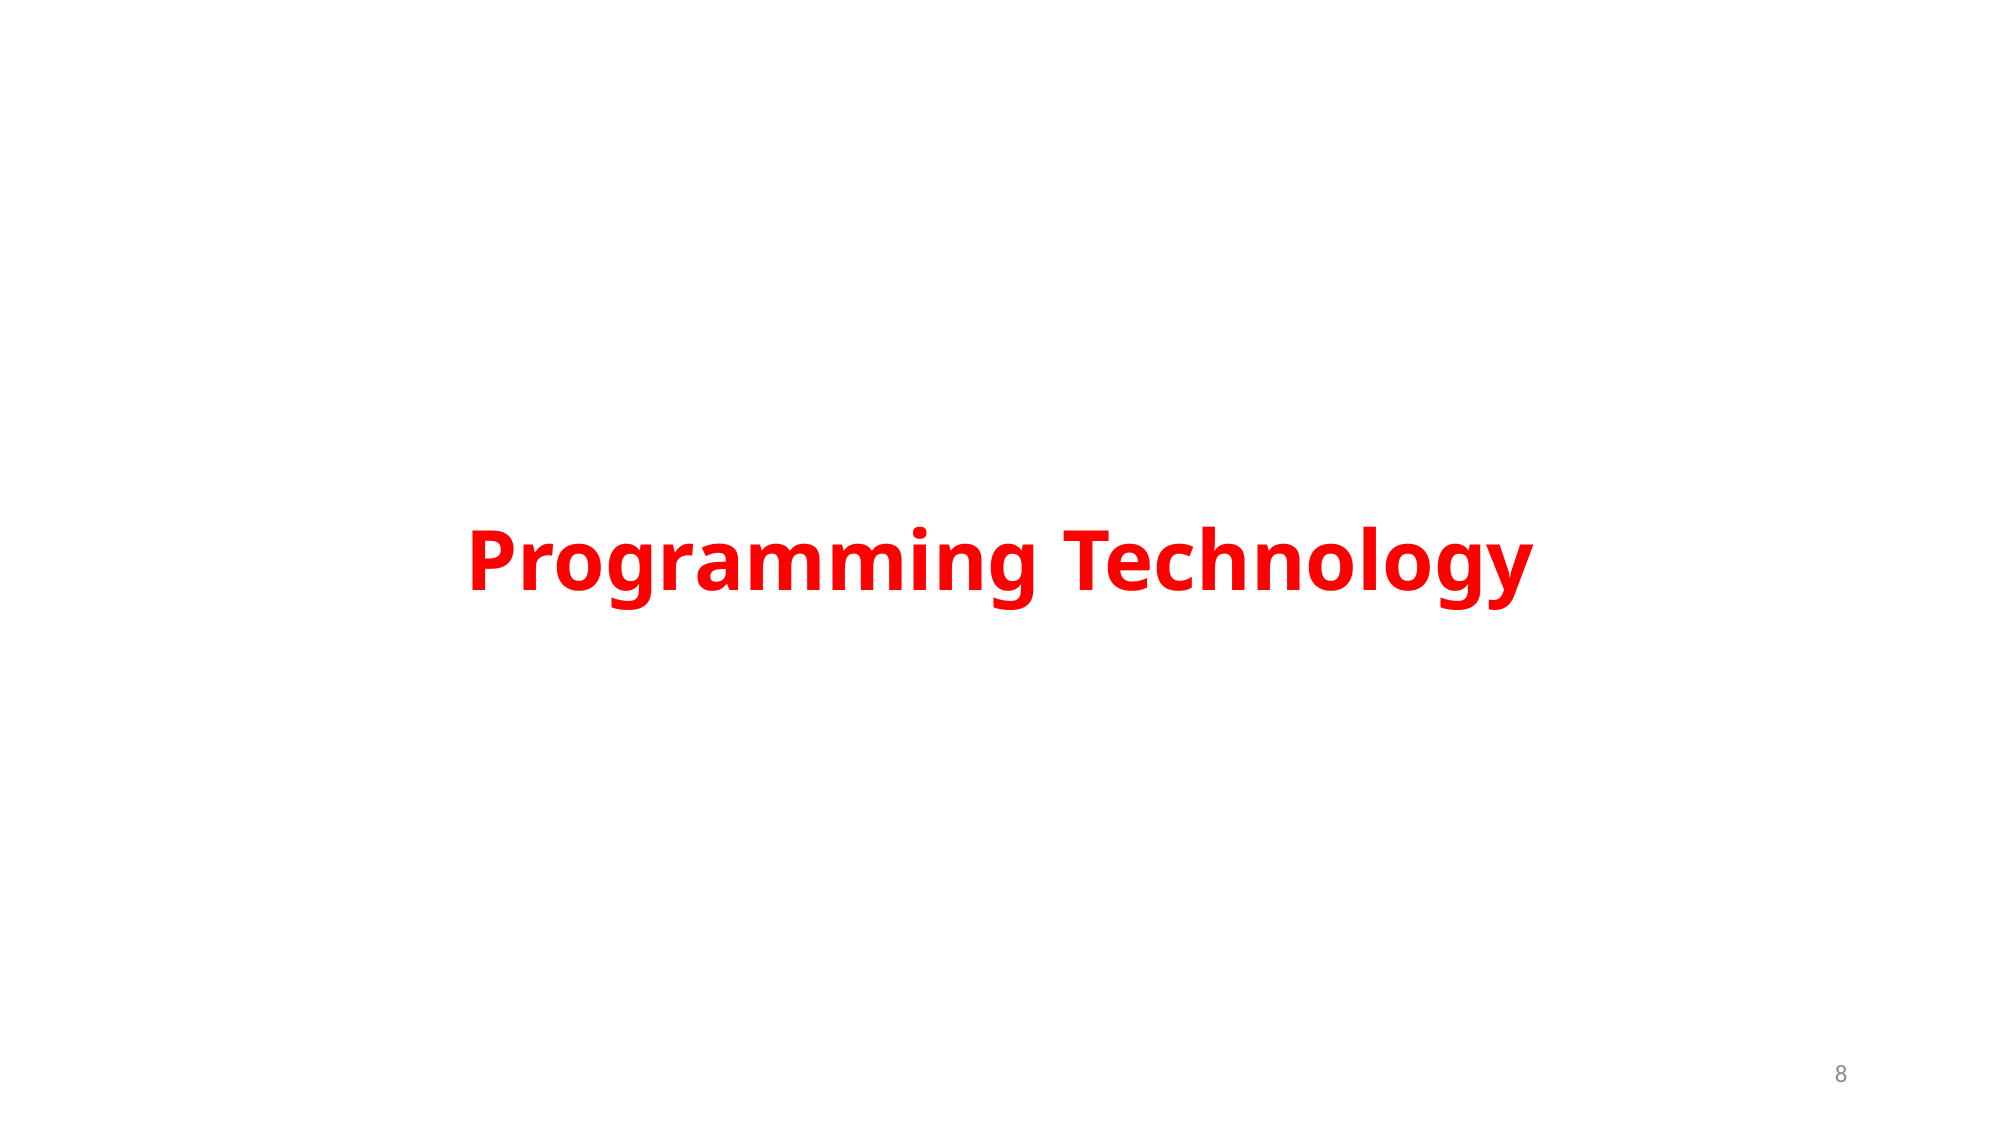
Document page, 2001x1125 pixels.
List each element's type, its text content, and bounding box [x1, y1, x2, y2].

list Programming Technology [137, 168, 1863, 883]
slide_number 8 [1412, 1042, 1863, 1103]
